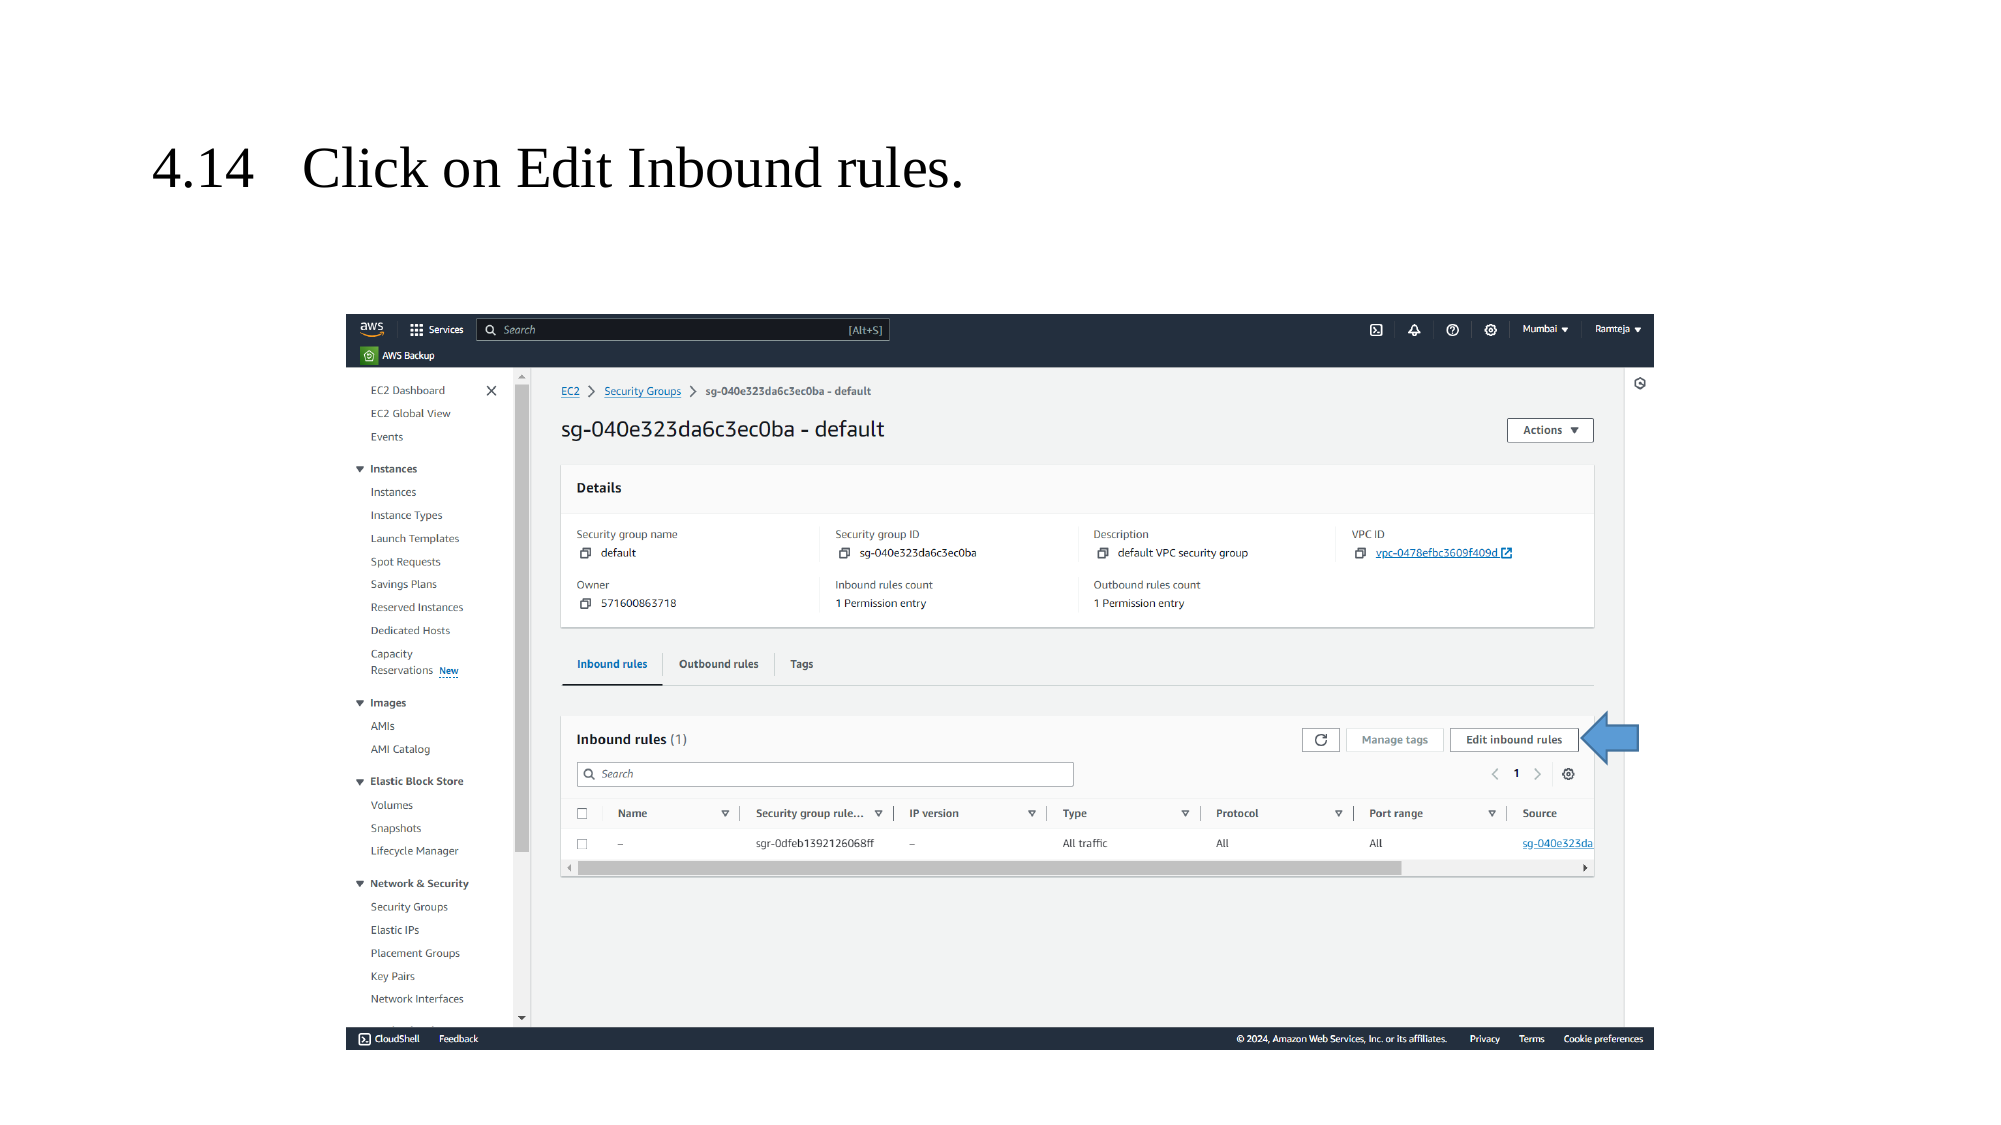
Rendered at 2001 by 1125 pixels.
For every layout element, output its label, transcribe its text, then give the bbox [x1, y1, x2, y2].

picture [346, 314, 1654, 1050]
title 4.14 Click on Edit Inbound rules. [137, 59, 1863, 278]
